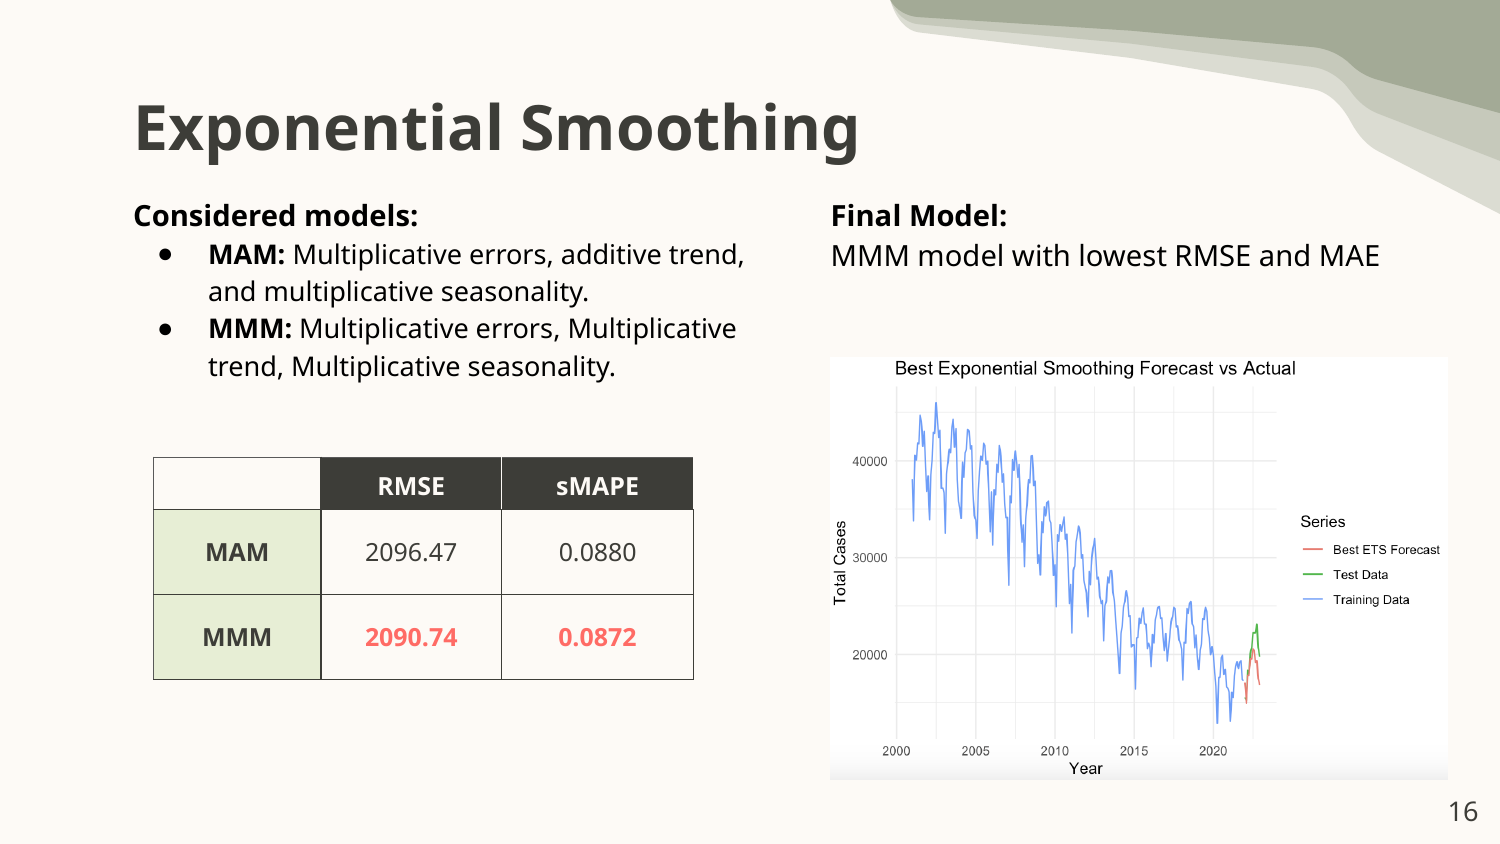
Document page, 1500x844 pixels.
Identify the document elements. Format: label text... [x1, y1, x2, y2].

slide_number ‹#› [1403, 779, 1494, 844]
table_cell 0.0872 [502, 595, 693, 679]
table_header RMSE [322, 458, 501, 509]
text_box Considered models: MAM: Multiplicative errors, additive trend, and multiplicative seasonality. MMM: Multiplicative errors, Multiplicative trend, Multiplicative seasonality. [118, 177, 764, 397]
text_box Final Model: MMM model with lowest RMSE and MAE [815, 177, 1500, 288]
table_cell 2090.74 [322, 595, 501, 679]
title Exponential Smoothing [118, 72, 1382, 167]
table_cell 0.0880 [502, 510, 693, 594]
table_cell 2096.47 [322, 510, 501, 594]
table_header [154, 458, 320, 509]
table_cell MAM [154, 510, 320, 594]
picture [829, 357, 1448, 780]
table_header sMAPE [502, 458, 693, 509]
table_cell MMM [154, 595, 320, 679]
